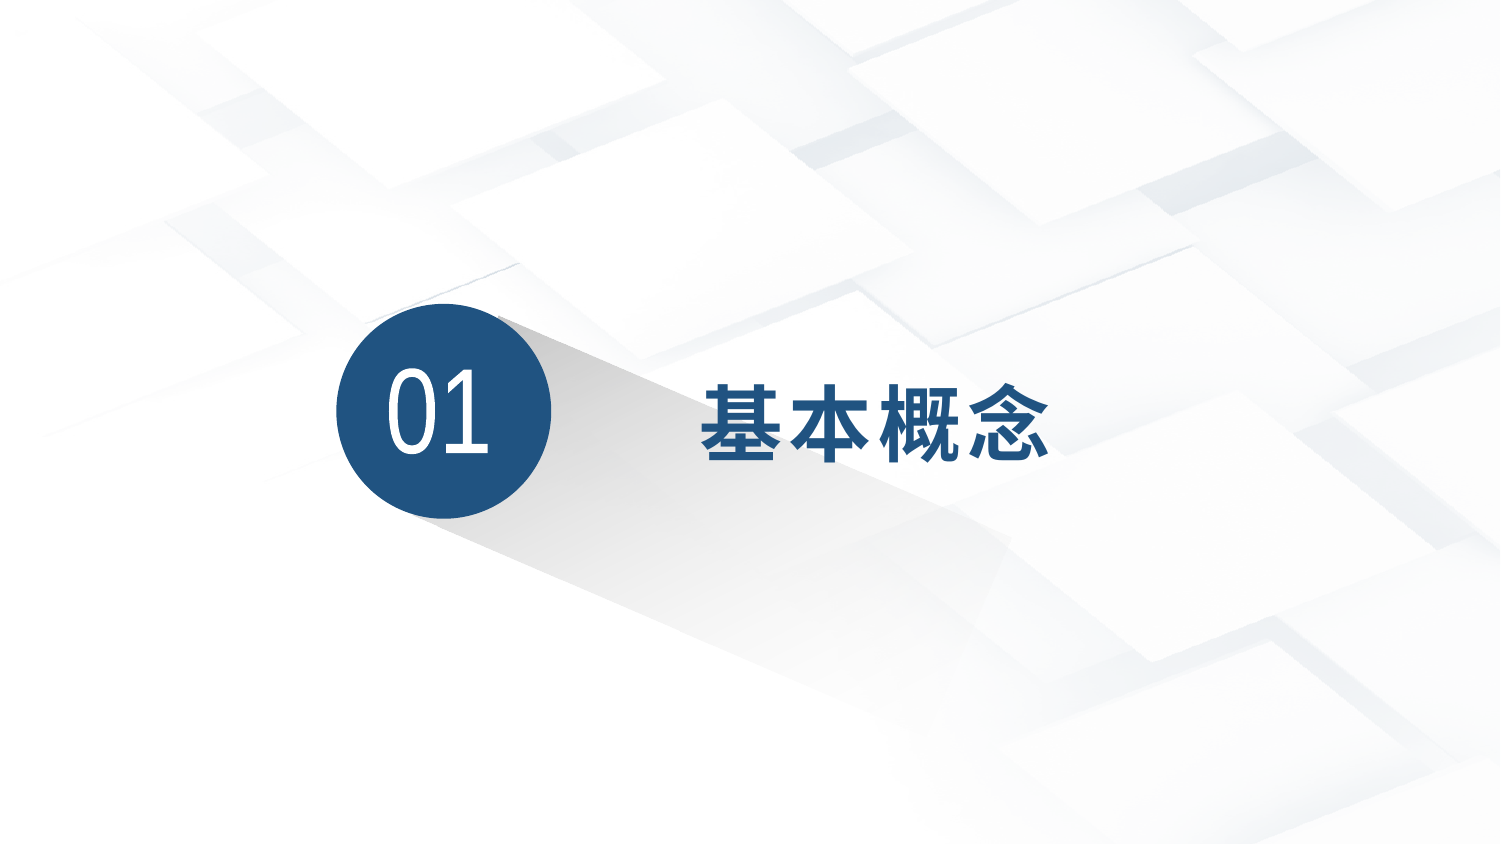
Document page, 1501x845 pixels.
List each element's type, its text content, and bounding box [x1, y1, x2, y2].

text_box 基本概念 [992, 364, 1175, 480]
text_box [336, 303, 992, 635]
